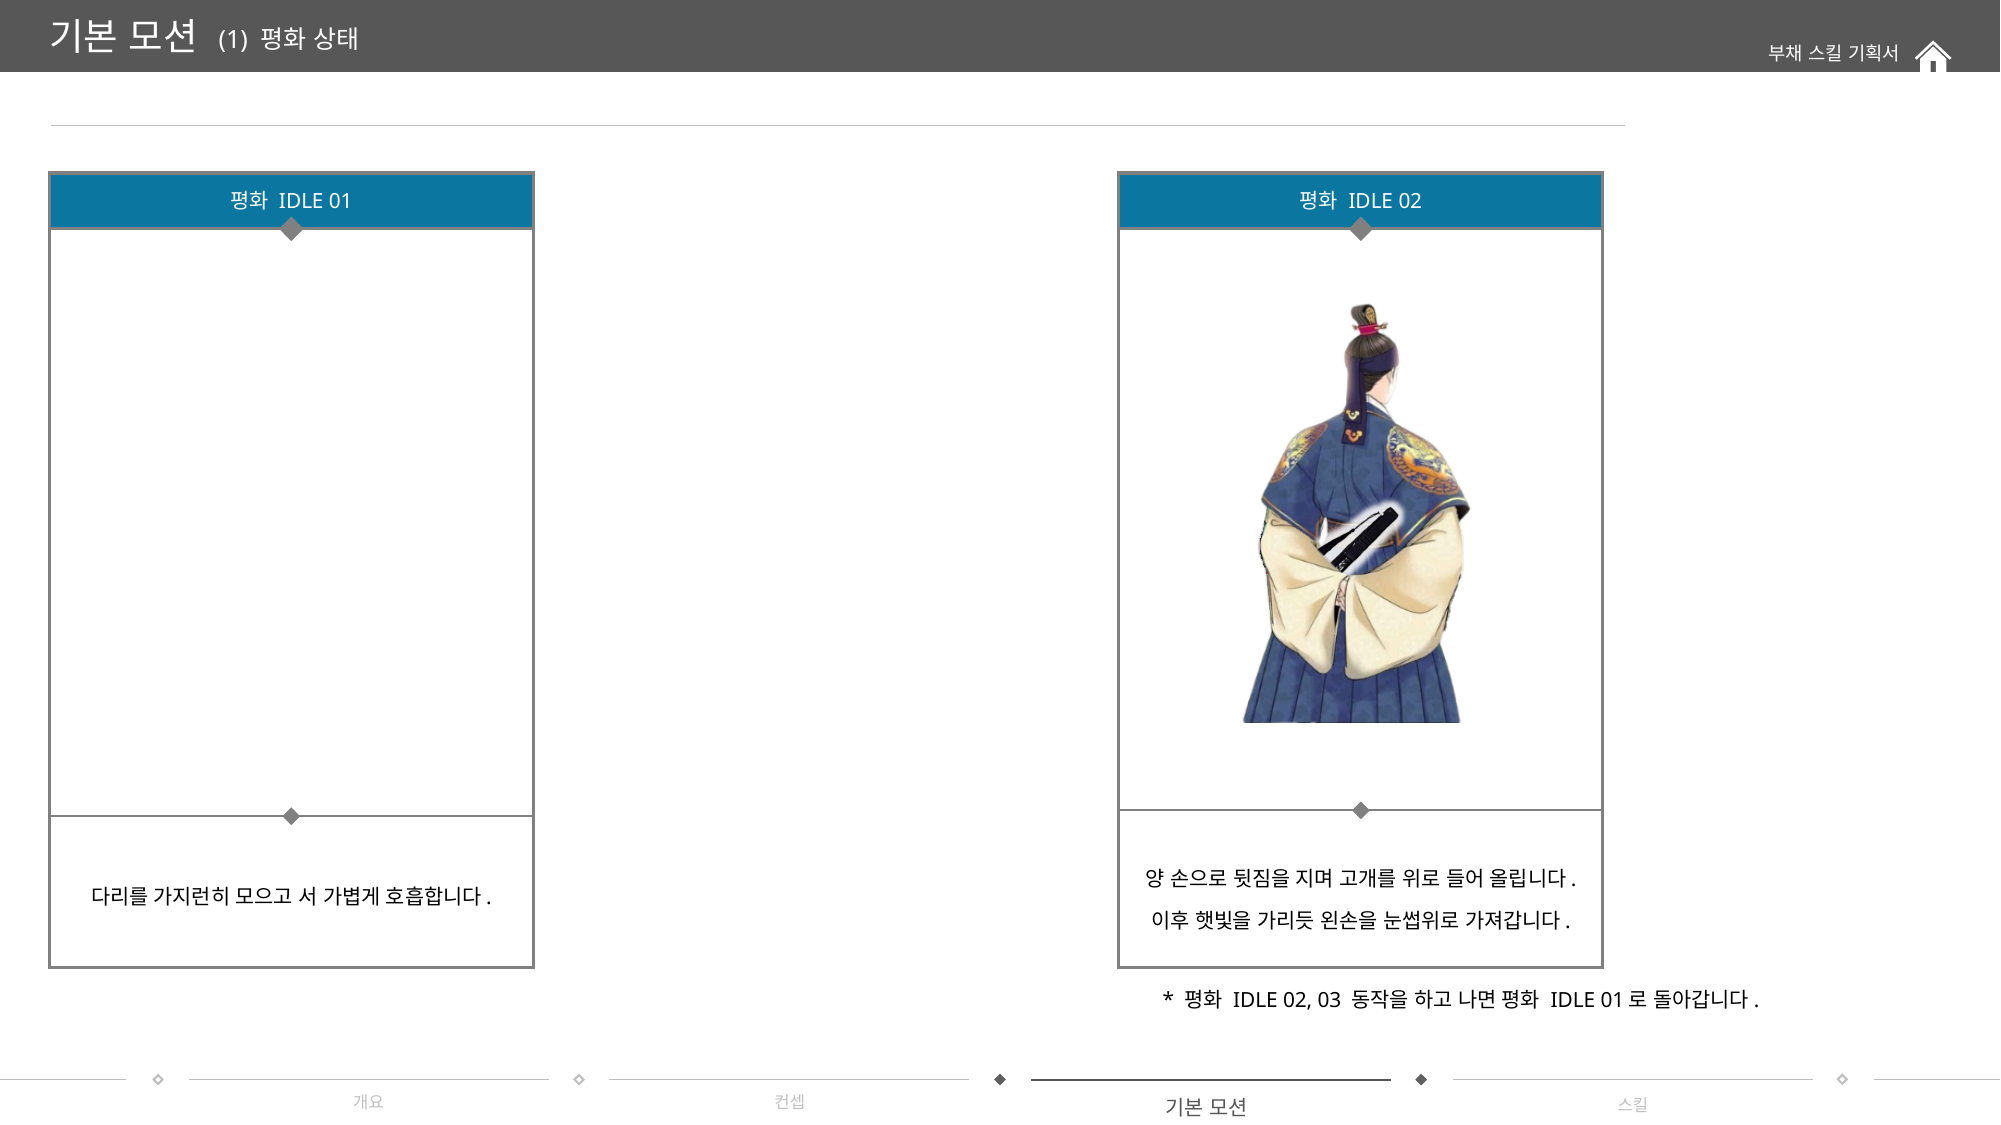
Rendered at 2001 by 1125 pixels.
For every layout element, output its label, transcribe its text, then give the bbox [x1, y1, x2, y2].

text_box [1347, 221, 1374, 242]
text_box 평화 IDLE 02 [1230, 180, 1492, 221]
text_box * 평화 IDLE 02, 03 동작을 하고 나면 평화 IDLE 01로 돌아갑니다. [1147, 979, 1774, 1020]
text_box 평화 IDLE 01 [160, 180, 423, 221]
text_box [1351, 799, 1371, 809]
text_box [1350, 811, 1372, 822]
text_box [0, 1074, 2000, 1125]
text_box [1117, 171, 1604, 230]
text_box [1914, 39, 1953, 73]
text_box 양 손으로 뒷짐을 지며 고개를 위로 들어 올립니다. 이후 햇빛을 가리듯 왼손을 눈썹위로 가져갑니다. [1130, 858, 1591, 940]
text_box [1117, 230, 1604, 969]
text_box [48, 806, 534, 826]
text_box 다리를 가지런히 모으고 서 가볍게 호흡합니다. [76, 876, 507, 917]
text_box 평화 IDLE [33, 88, 170, 131]
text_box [1237, 300, 1484, 724]
text_box [0, 0, 2000, 73]
text_box 부채 스킬 기획서 [1644, 41, 1914, 64]
text_box 기본 모션 [34, 5, 300, 66]
text_box [48, 171, 535, 230]
text_box [278, 221, 305, 242]
text_box (1) 평화 상태 [203, 16, 643, 62]
text_box [48, 230, 535, 969]
